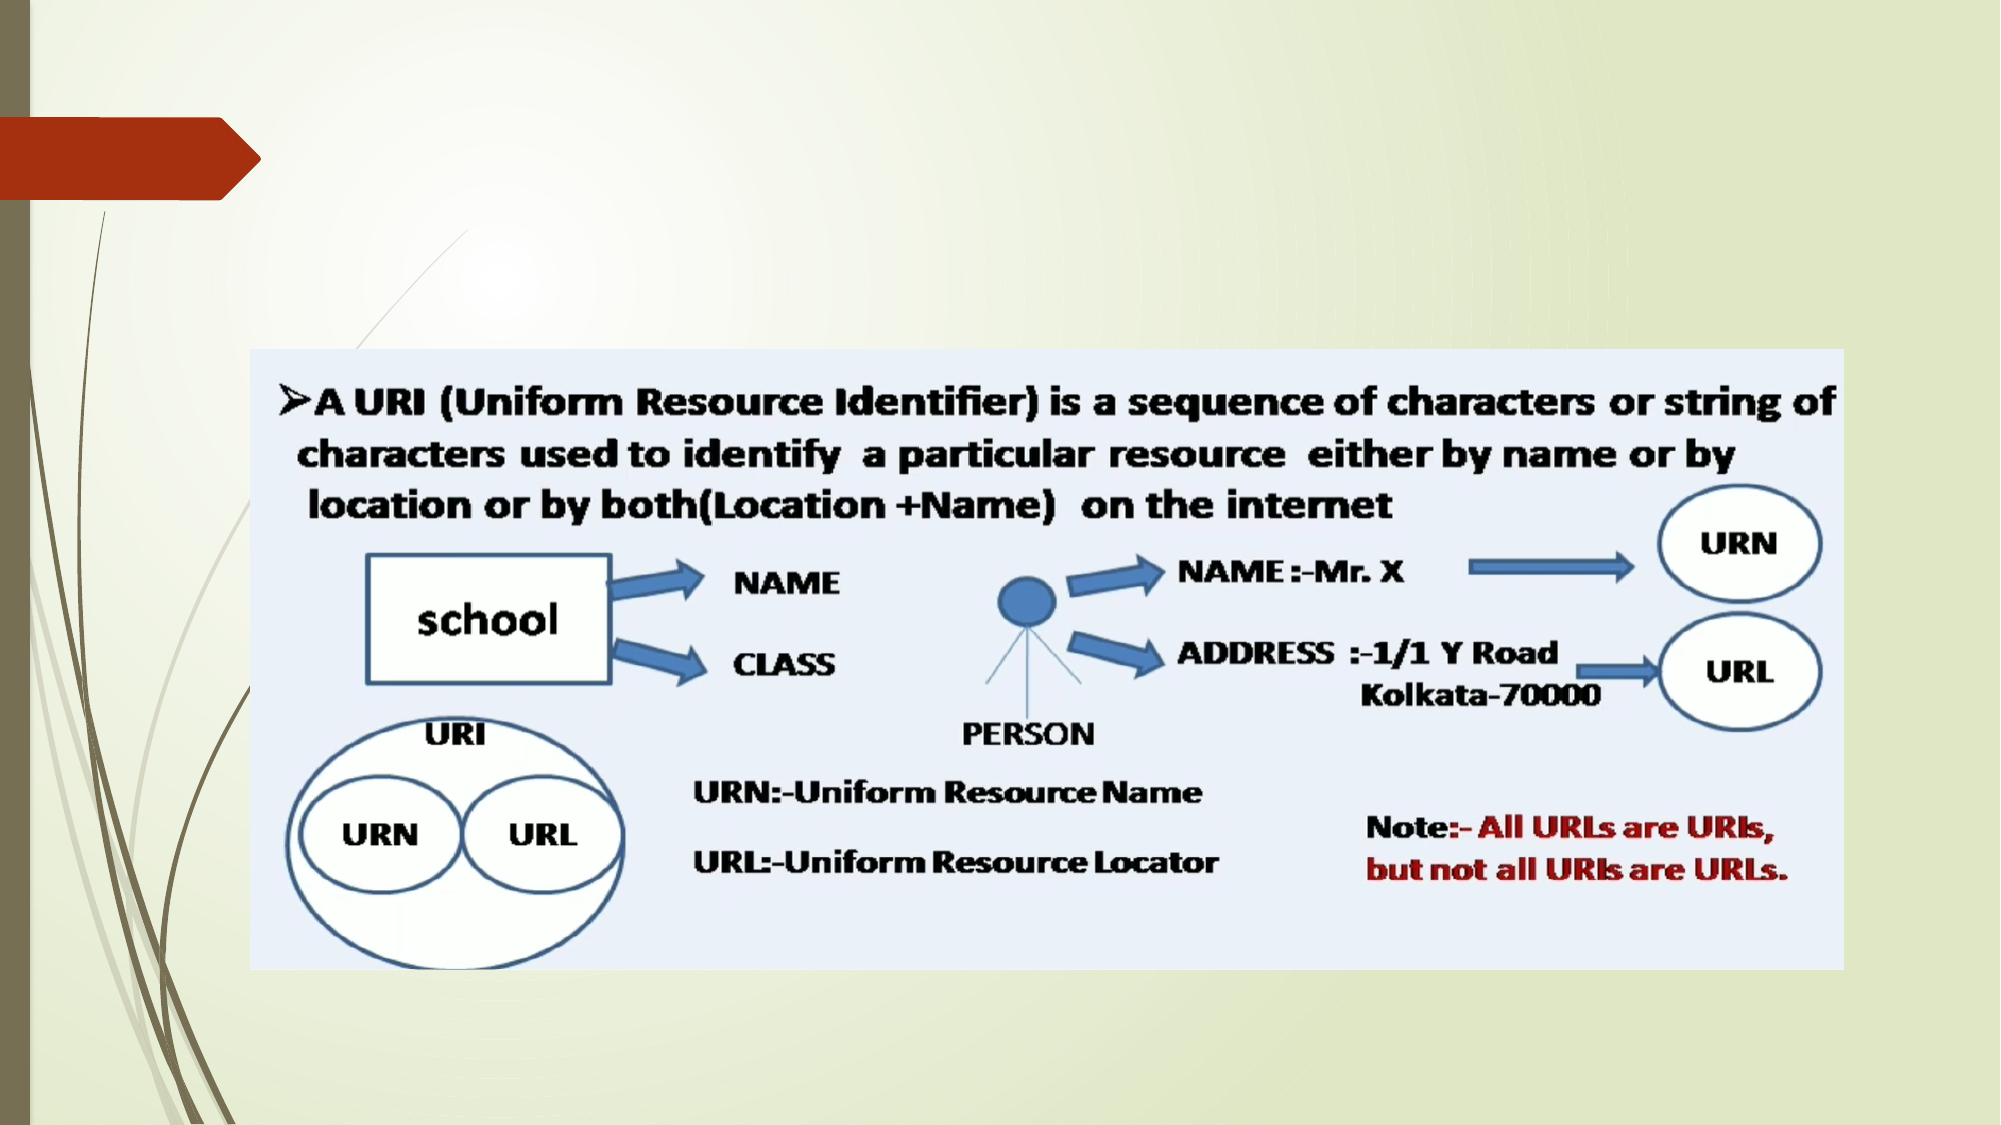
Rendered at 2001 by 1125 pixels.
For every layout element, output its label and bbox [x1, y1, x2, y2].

list [250, 349, 1845, 971]
